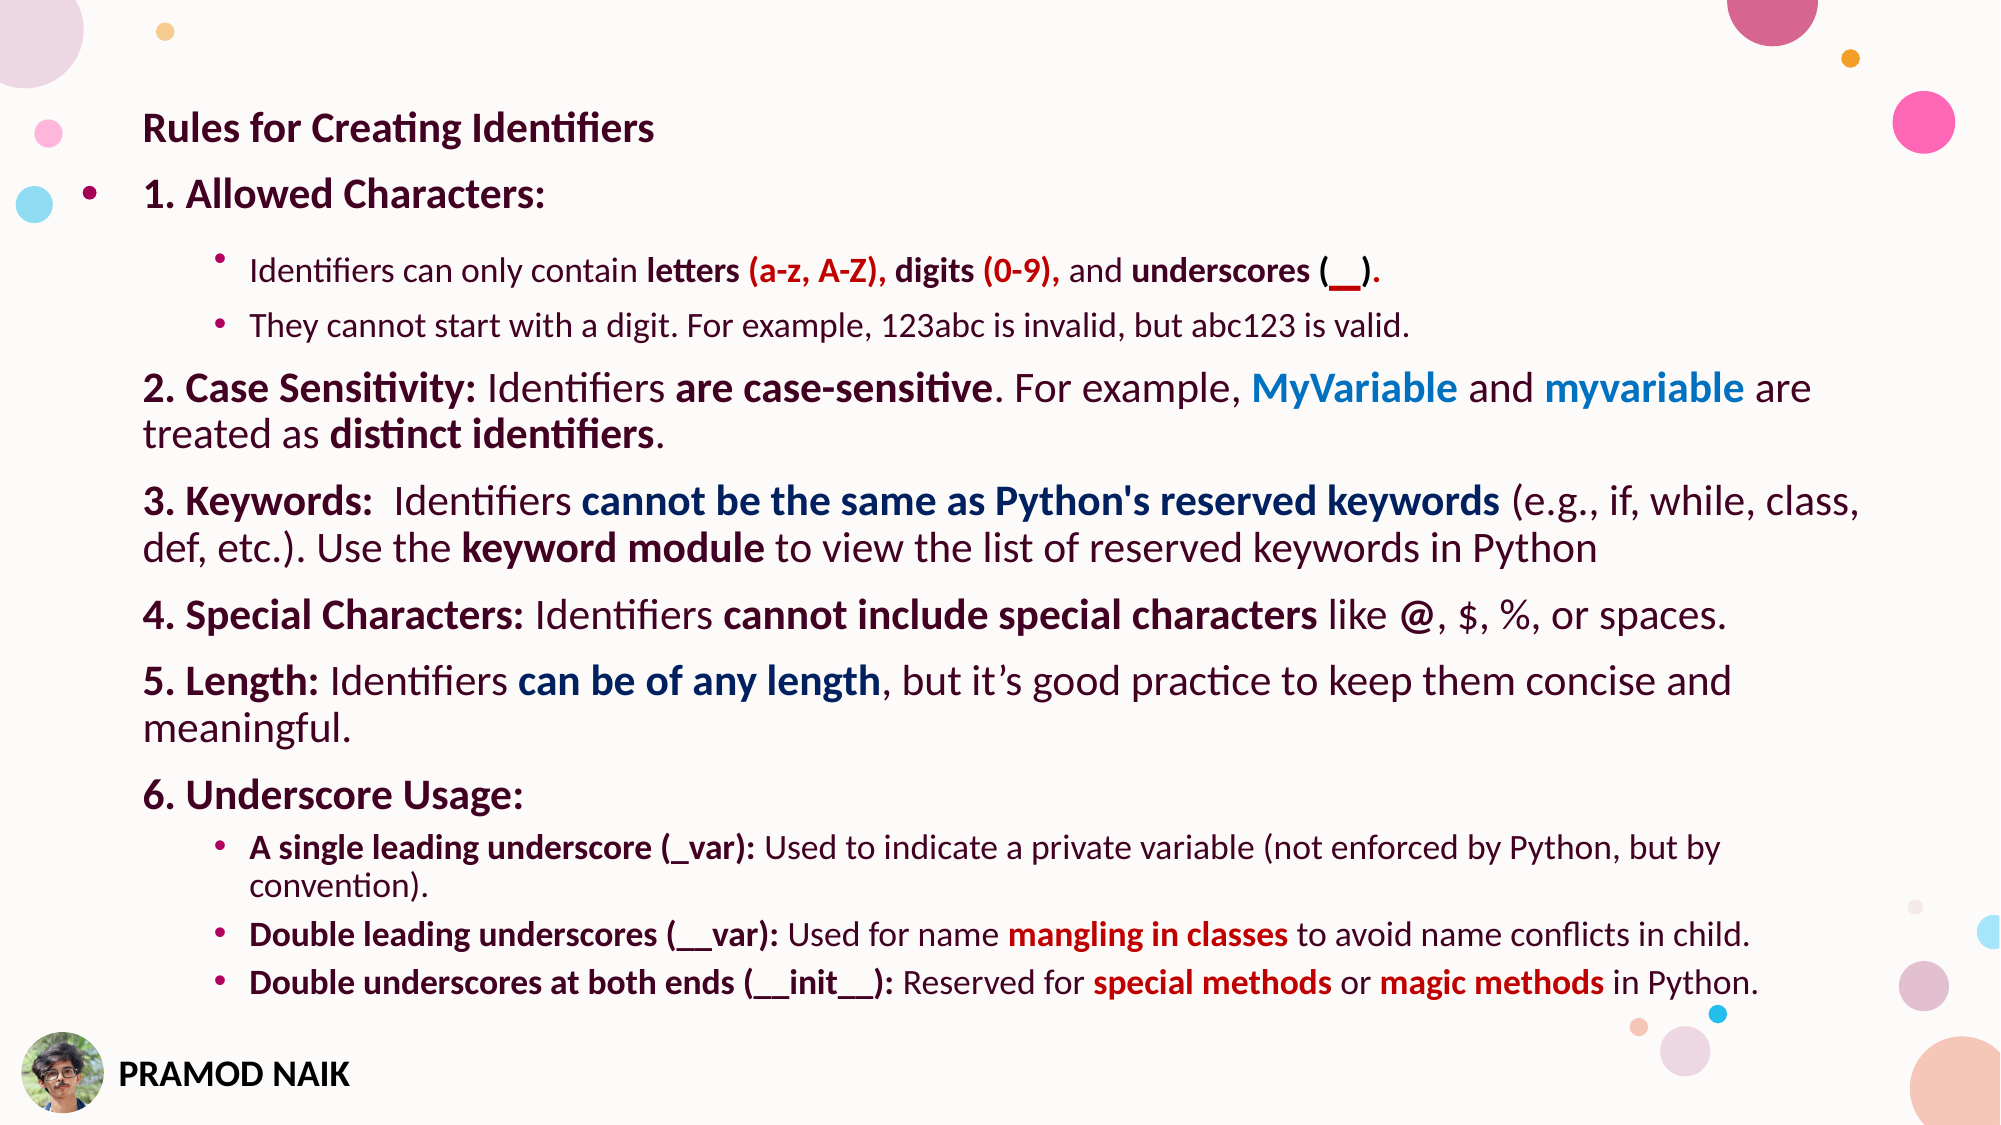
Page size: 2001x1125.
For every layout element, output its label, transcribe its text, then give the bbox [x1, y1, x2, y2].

list Rules for Creating Identifiers 1. Allowed Characters: Identifiers can only contain letters (a-z, A-Z), digits (0-9), and underscores (_). They cannot start with a digit. For example, 123abc is invalid, but abc123 is valid. 2. Case Sensitivity: Identifiers are case-sensitive. For example, MyVariable and myvariable are treated as distinct identifiers. 3. Keywords: Identifiers cannot be the same as Python's reserved keywords (e.g., if, while, class, def, etc.). Use the keyword module to view the list of reserved keywords in Python 4. Special Characters: Identifiers cannot include special characters like @, $, %, or spaces. 5. Length: Identifiers can be of any length, but it’s good practice to keep them concise and meaningful. 6. Underscore Usage: A single leading underscore (_var): Used to indicate a private variable (not enforced by Python, but by convention). Double leading underscores (__var): Used for name mangling in classes to avoid name conflicts in child. Double underscores at both ends (__init__): Reserved for special methods or magic methods in Python. [127, 97, 1877, 1014]
picture [21, 1031, 104, 1114]
